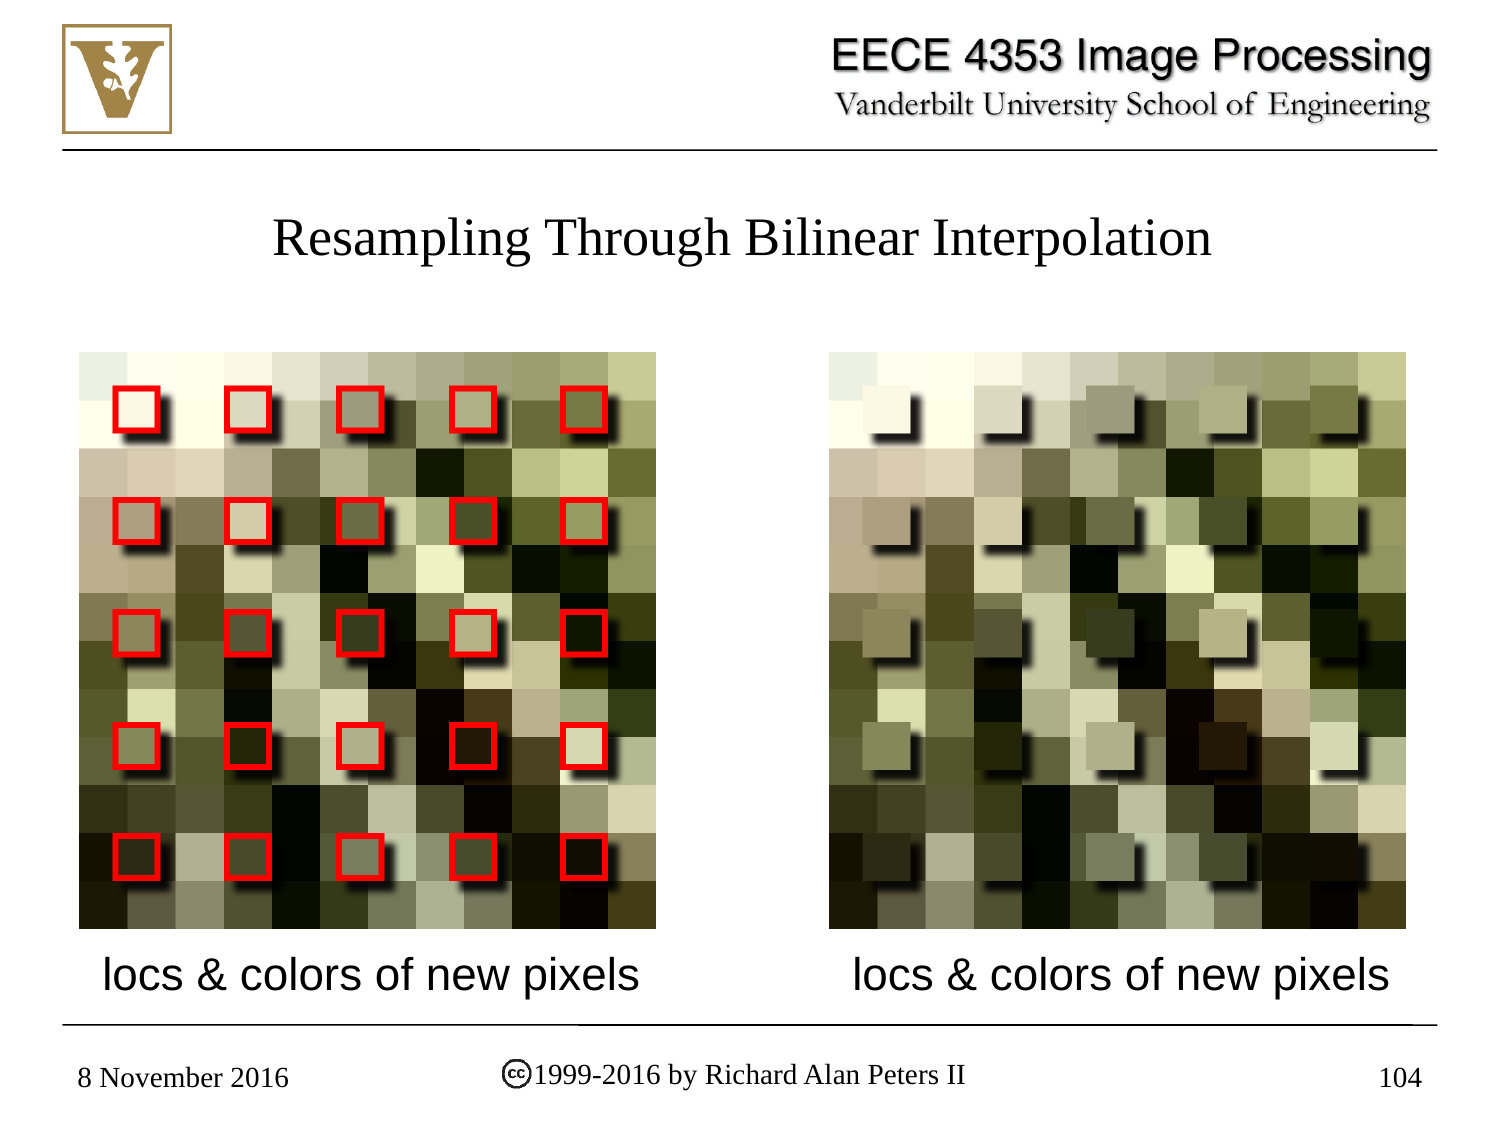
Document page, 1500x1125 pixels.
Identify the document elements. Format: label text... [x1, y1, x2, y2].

picture [829, 352, 1406, 930]
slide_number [62, 1045, 413, 1106]
footer 1999-2016 by Richard Alan Peters II [512, 1042, 988, 1103]
title Resampling Through Bilinear Interpolation [81, 131, 1419, 335]
text_box locs & colors of new pixels [838, 937, 1404, 1006]
picture [79, 352, 656, 930]
slide_number 104 [1087, 1045, 1438, 1106]
picture [62, 24, 172, 134]
picture [498, 1055, 512, 1091]
text_box locs & colors of new pixels [88, 937, 654, 1006]
picture [826, 25, 1436, 133]
